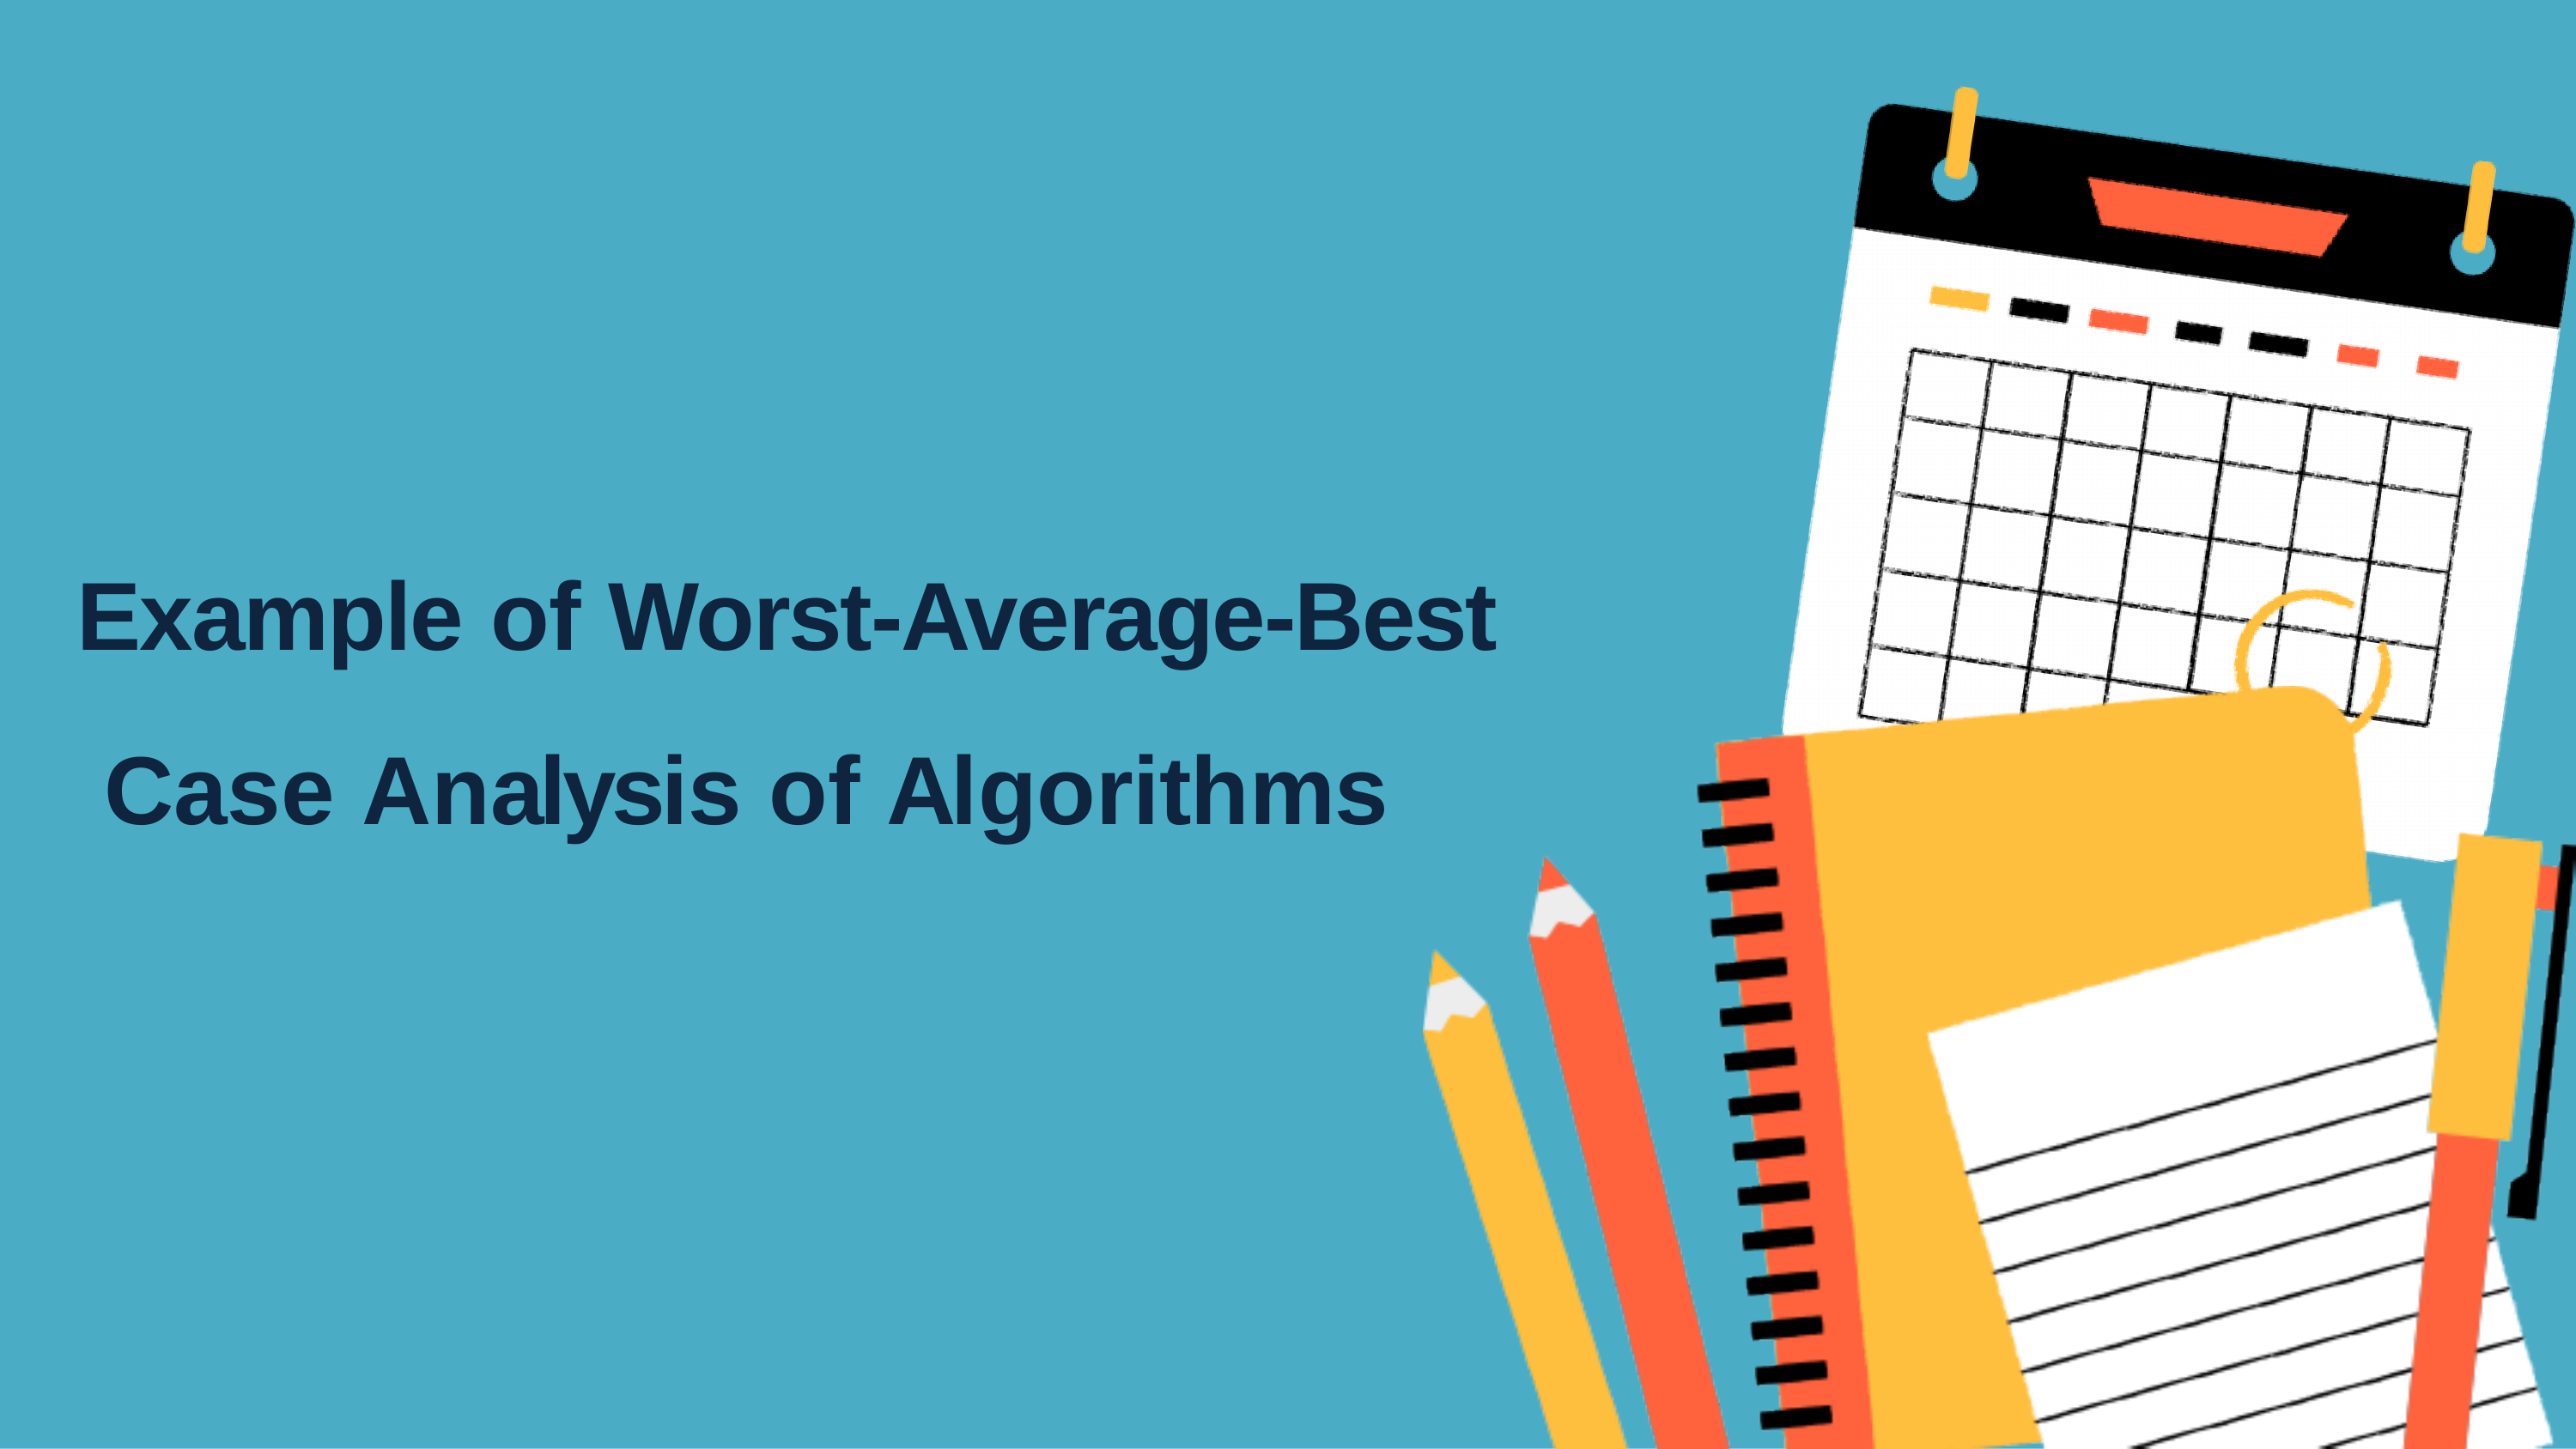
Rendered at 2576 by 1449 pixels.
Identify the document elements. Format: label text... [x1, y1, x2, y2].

title Example of Worst-Average-Best Case Analysis of Algorithms [75, 494, 1417, 844]
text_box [1422, 73, 2576, 1449]
